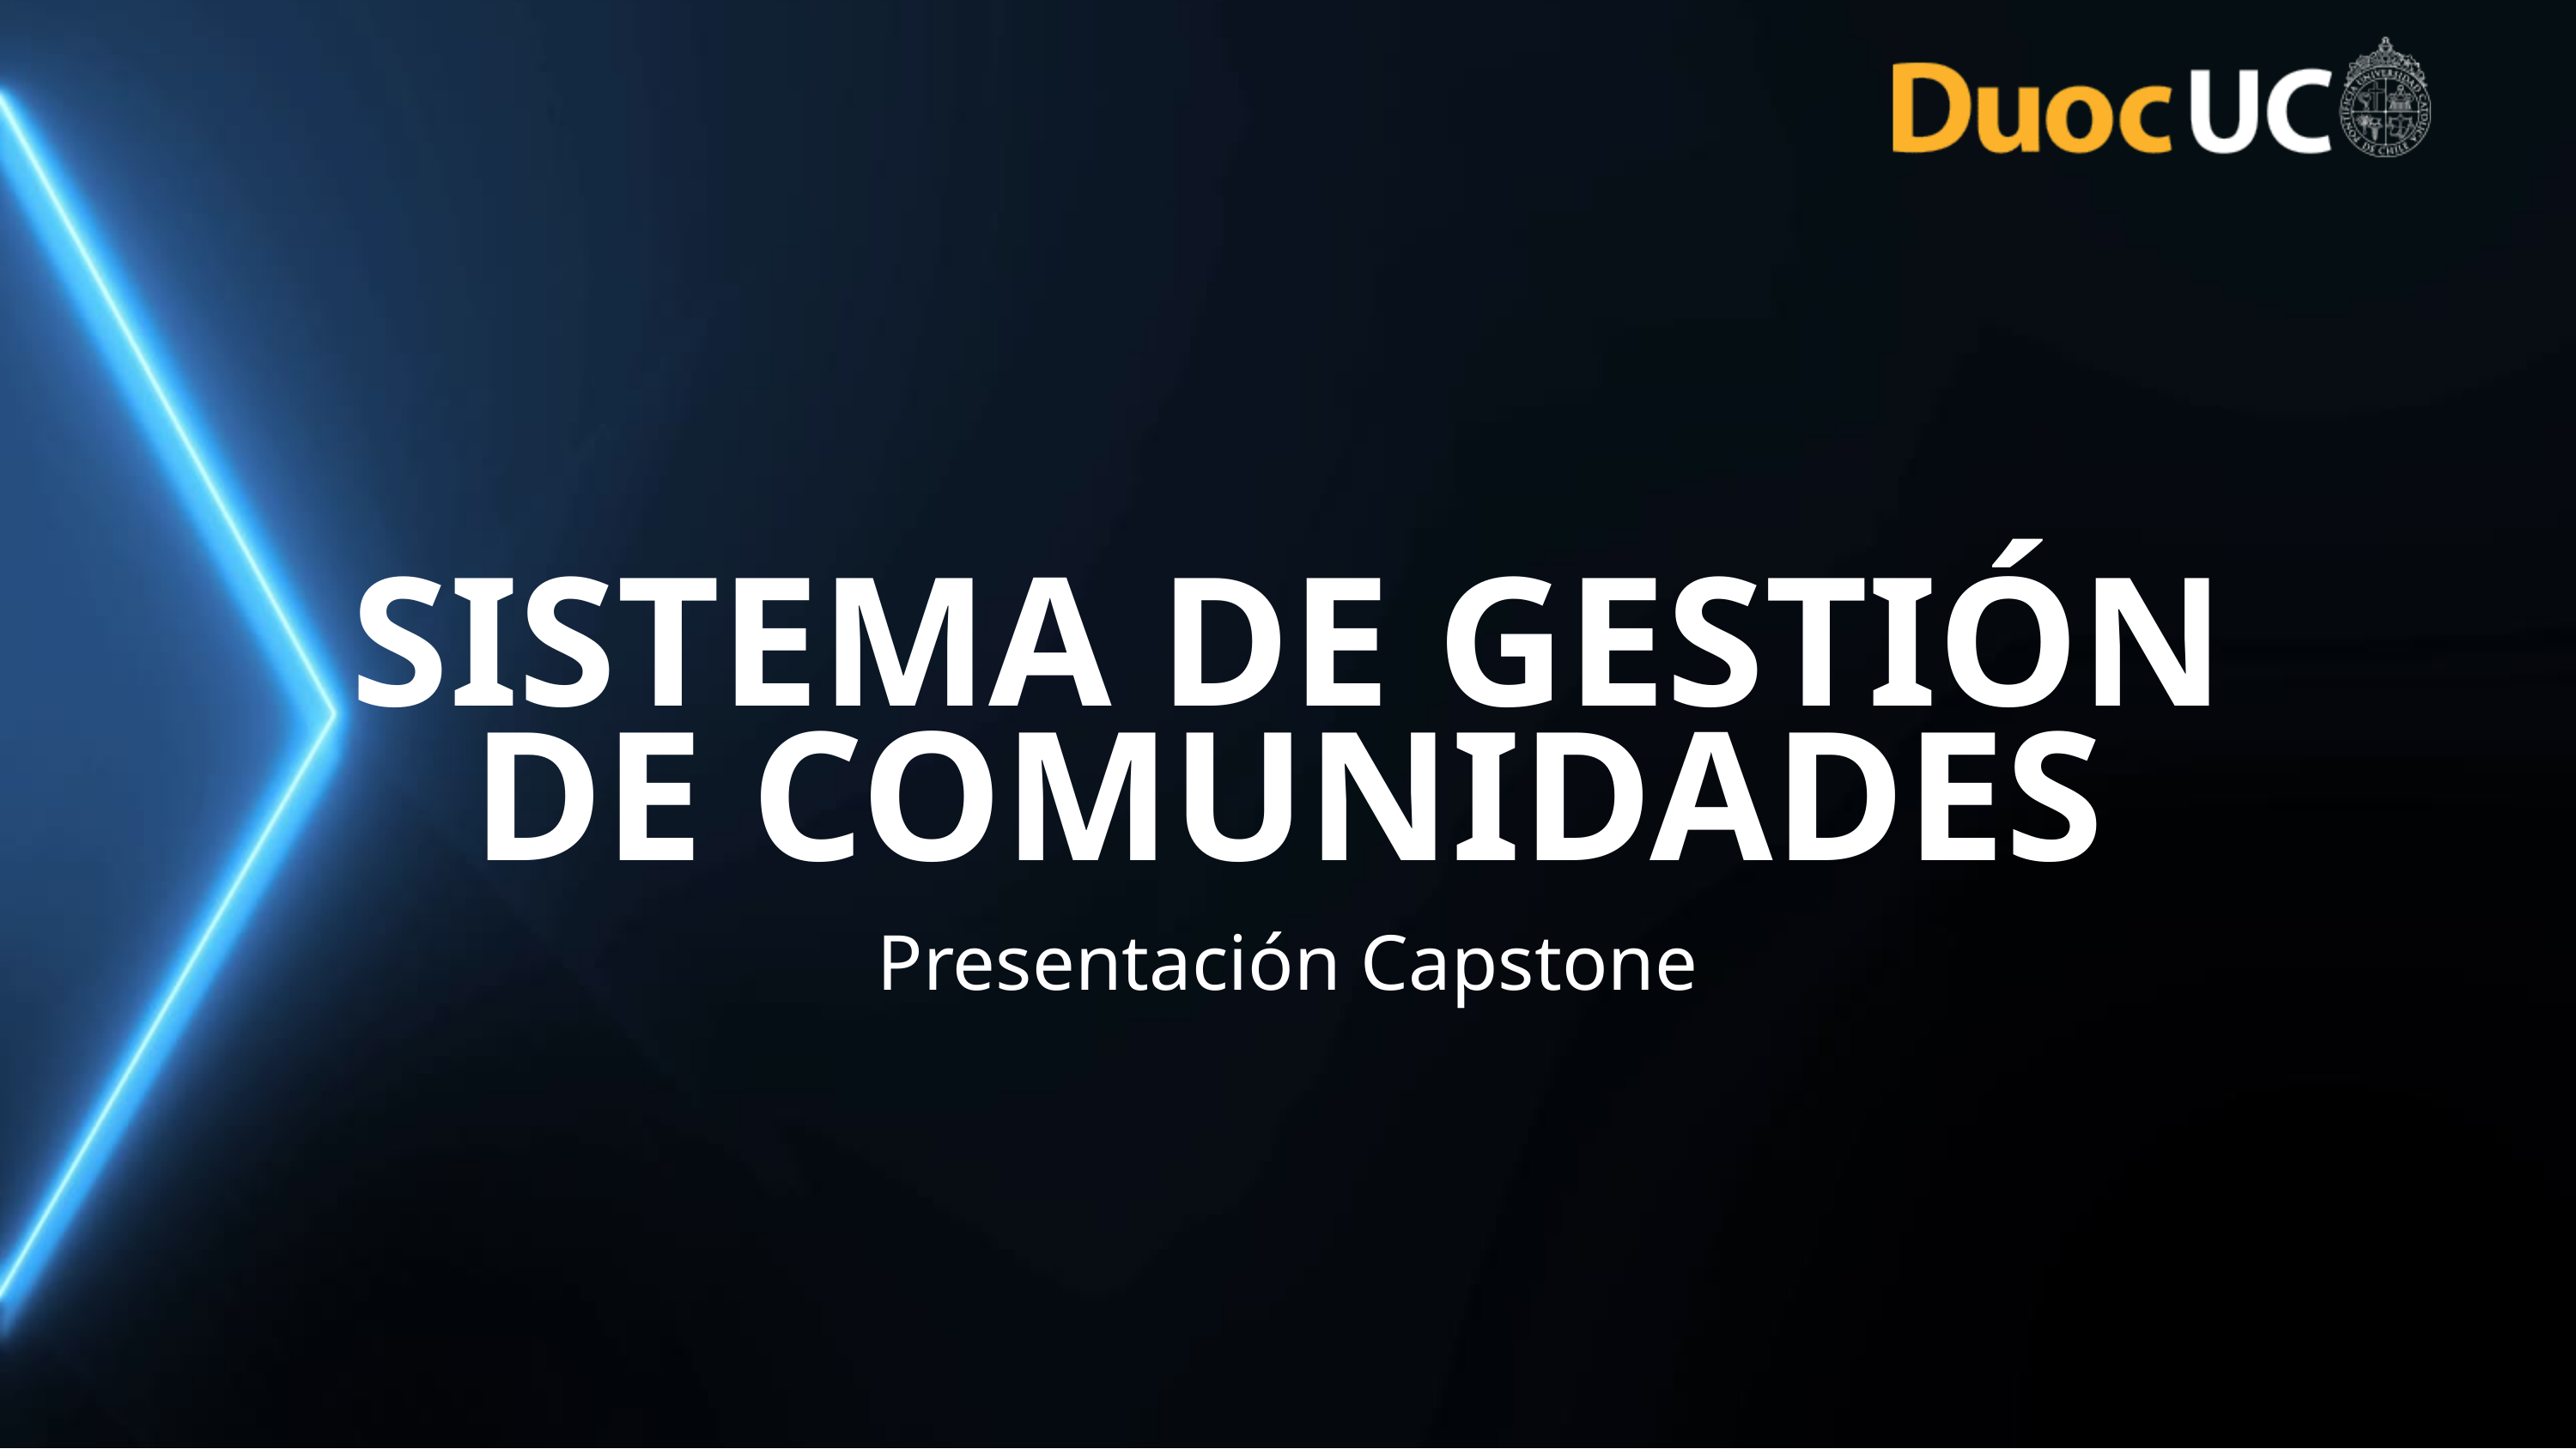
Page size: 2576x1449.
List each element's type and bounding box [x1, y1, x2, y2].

text_box [0, 0, 2576, 1449]
